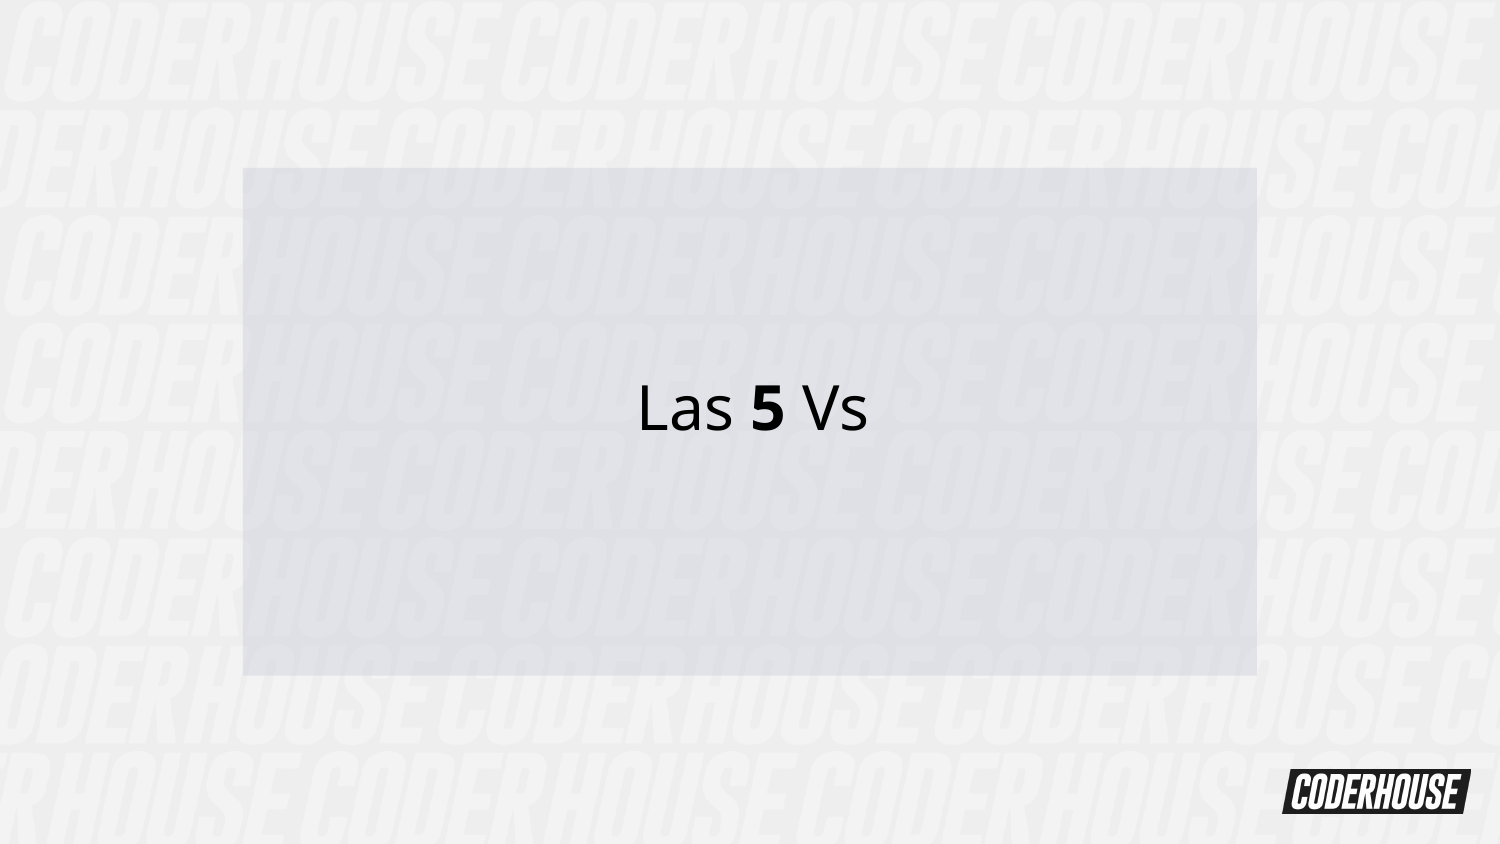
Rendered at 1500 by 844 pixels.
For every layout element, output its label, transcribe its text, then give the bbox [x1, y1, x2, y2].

picture [0, 0, 1500, 844]
text_box Las 5 Vs [312, 361, 1194, 594]
text_box [242, 167, 1257, 676]
